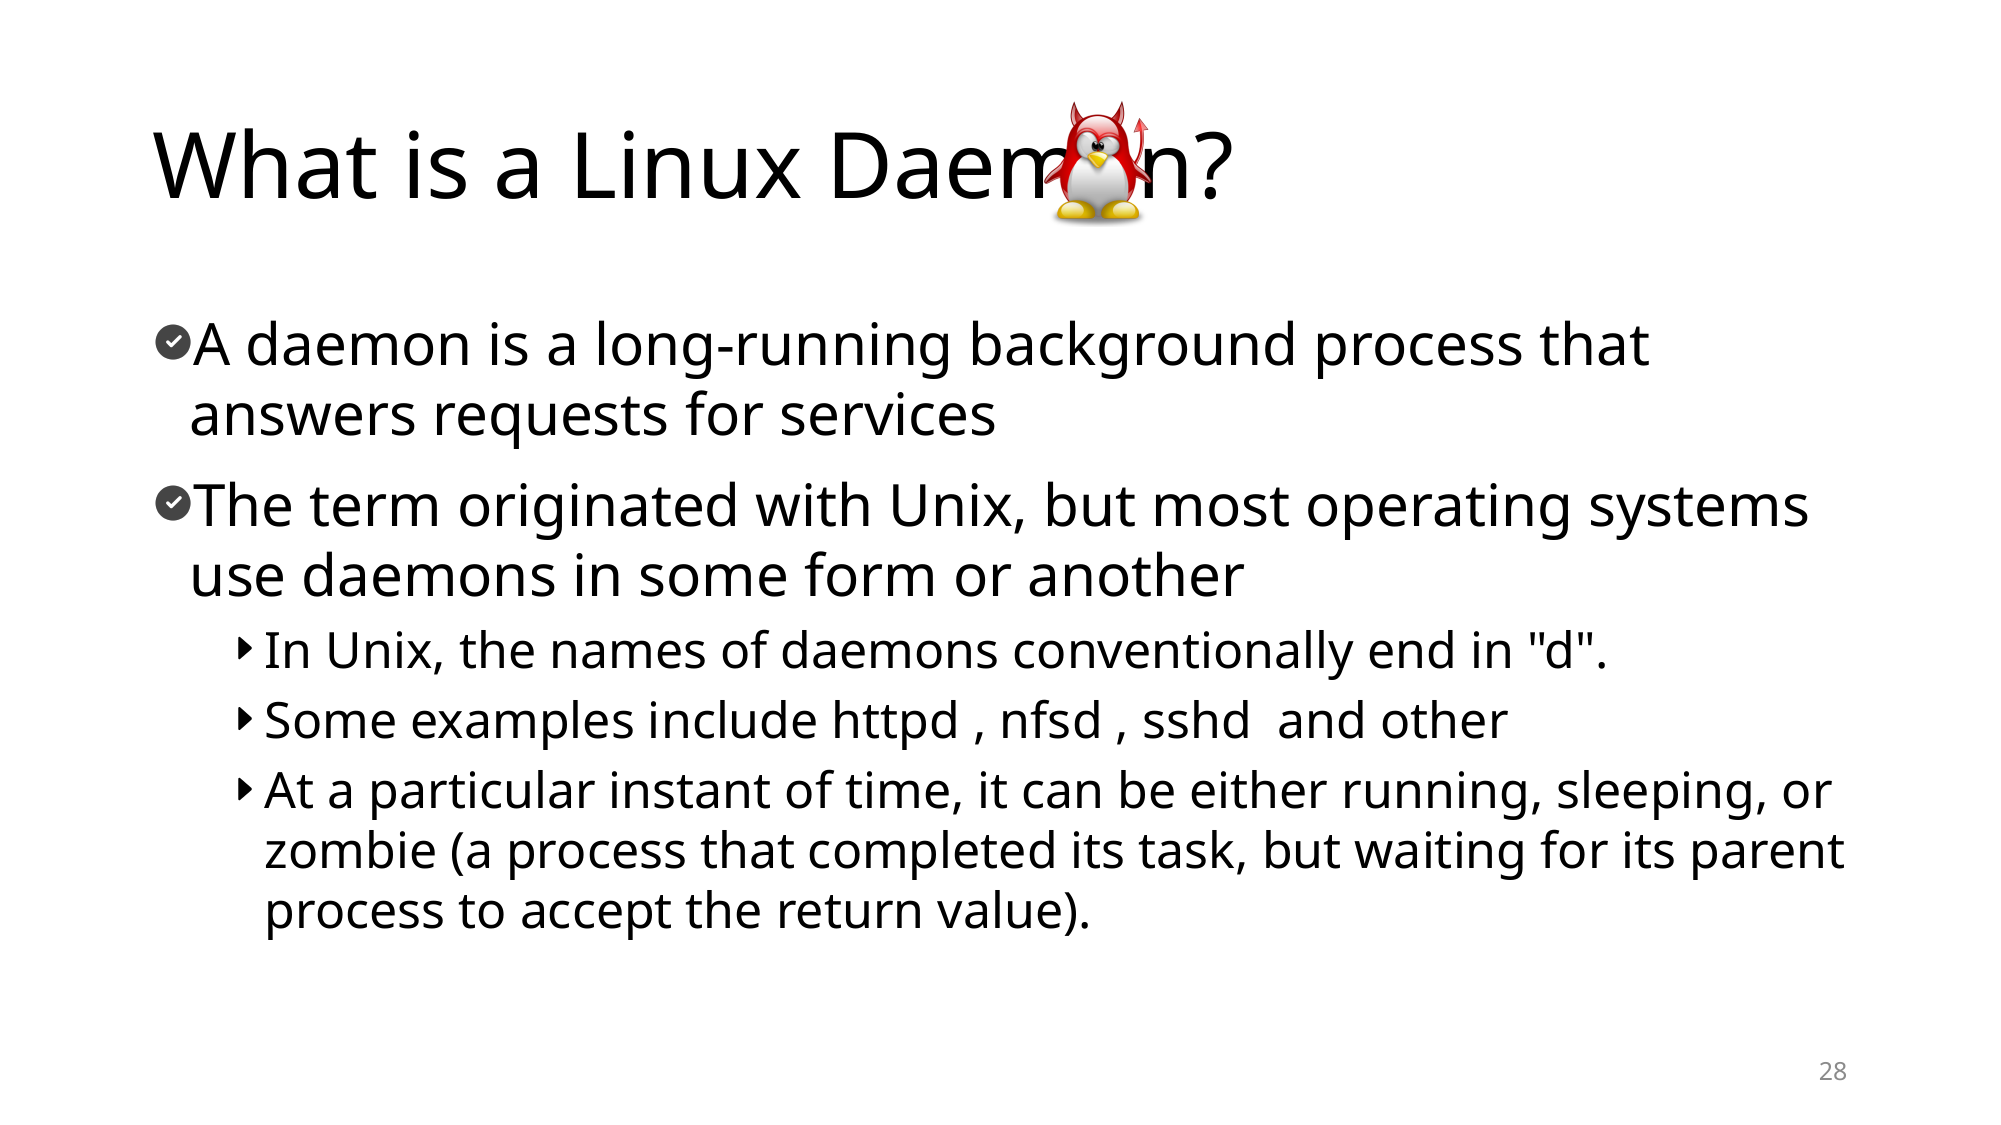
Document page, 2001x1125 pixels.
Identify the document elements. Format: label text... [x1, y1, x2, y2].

slide_number 28 [1412, 1042, 1863, 1103]
picture [227, 700, 263, 737]
list A daemon is a long-running background process that answers requests for services The term originated with Unix, but most operating systems use daemons in some form or another In Unix, the names of daemons conventionally end in "d". Some examples include httpd , nfsd , sshd and other At a particular instant of time, it can be either running, sleeping, or zombie (a process that completed its task, but waiting for its parent process to accept the return value). [137, 299, 1863, 1014]
title What is a Linux Daemon? [137, 59, 1863, 278]
picture [152, 482, 194, 524]
picture [227, 630, 263, 666]
picture [227, 771, 263, 807]
picture [1033, 98, 1161, 227]
picture [152, 321, 194, 363]
